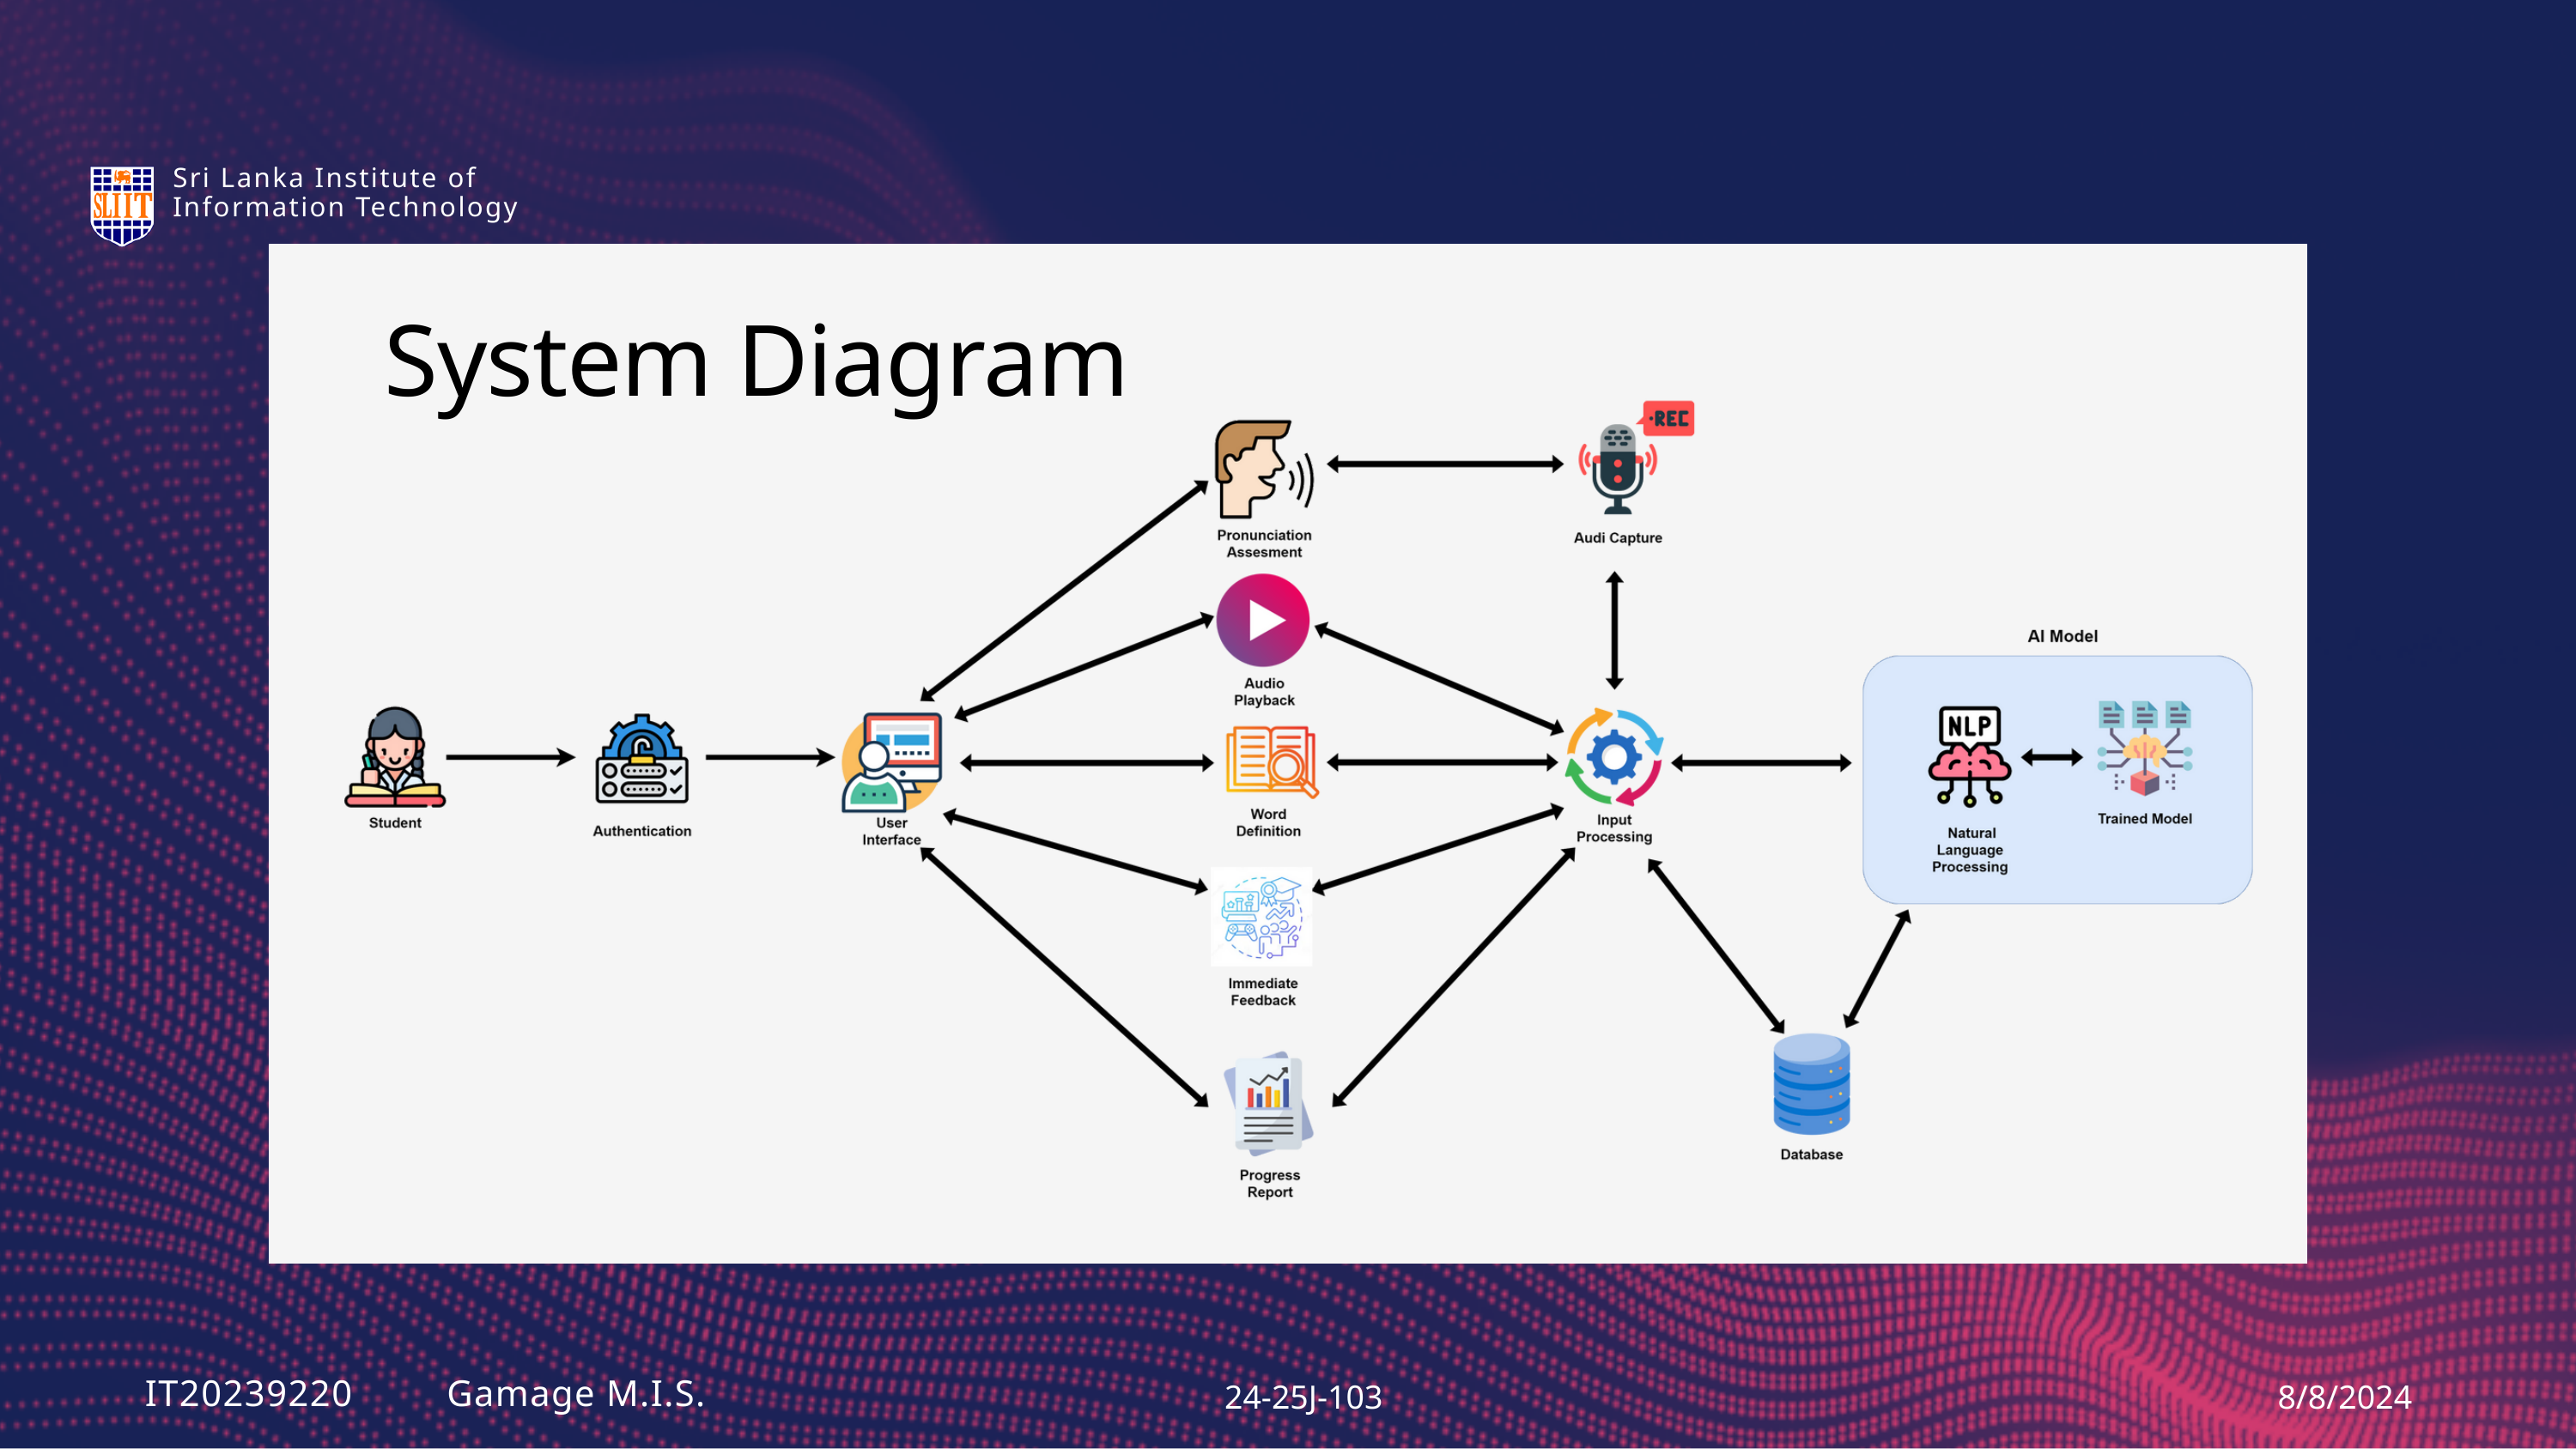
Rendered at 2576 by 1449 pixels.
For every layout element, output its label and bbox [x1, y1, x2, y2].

text_box [268, 244, 2308, 1264]
text_box [89, 166, 568, 247]
text_box [144, 1373, 2432, 1416]
text_box [0, 0, 2576, 1449]
